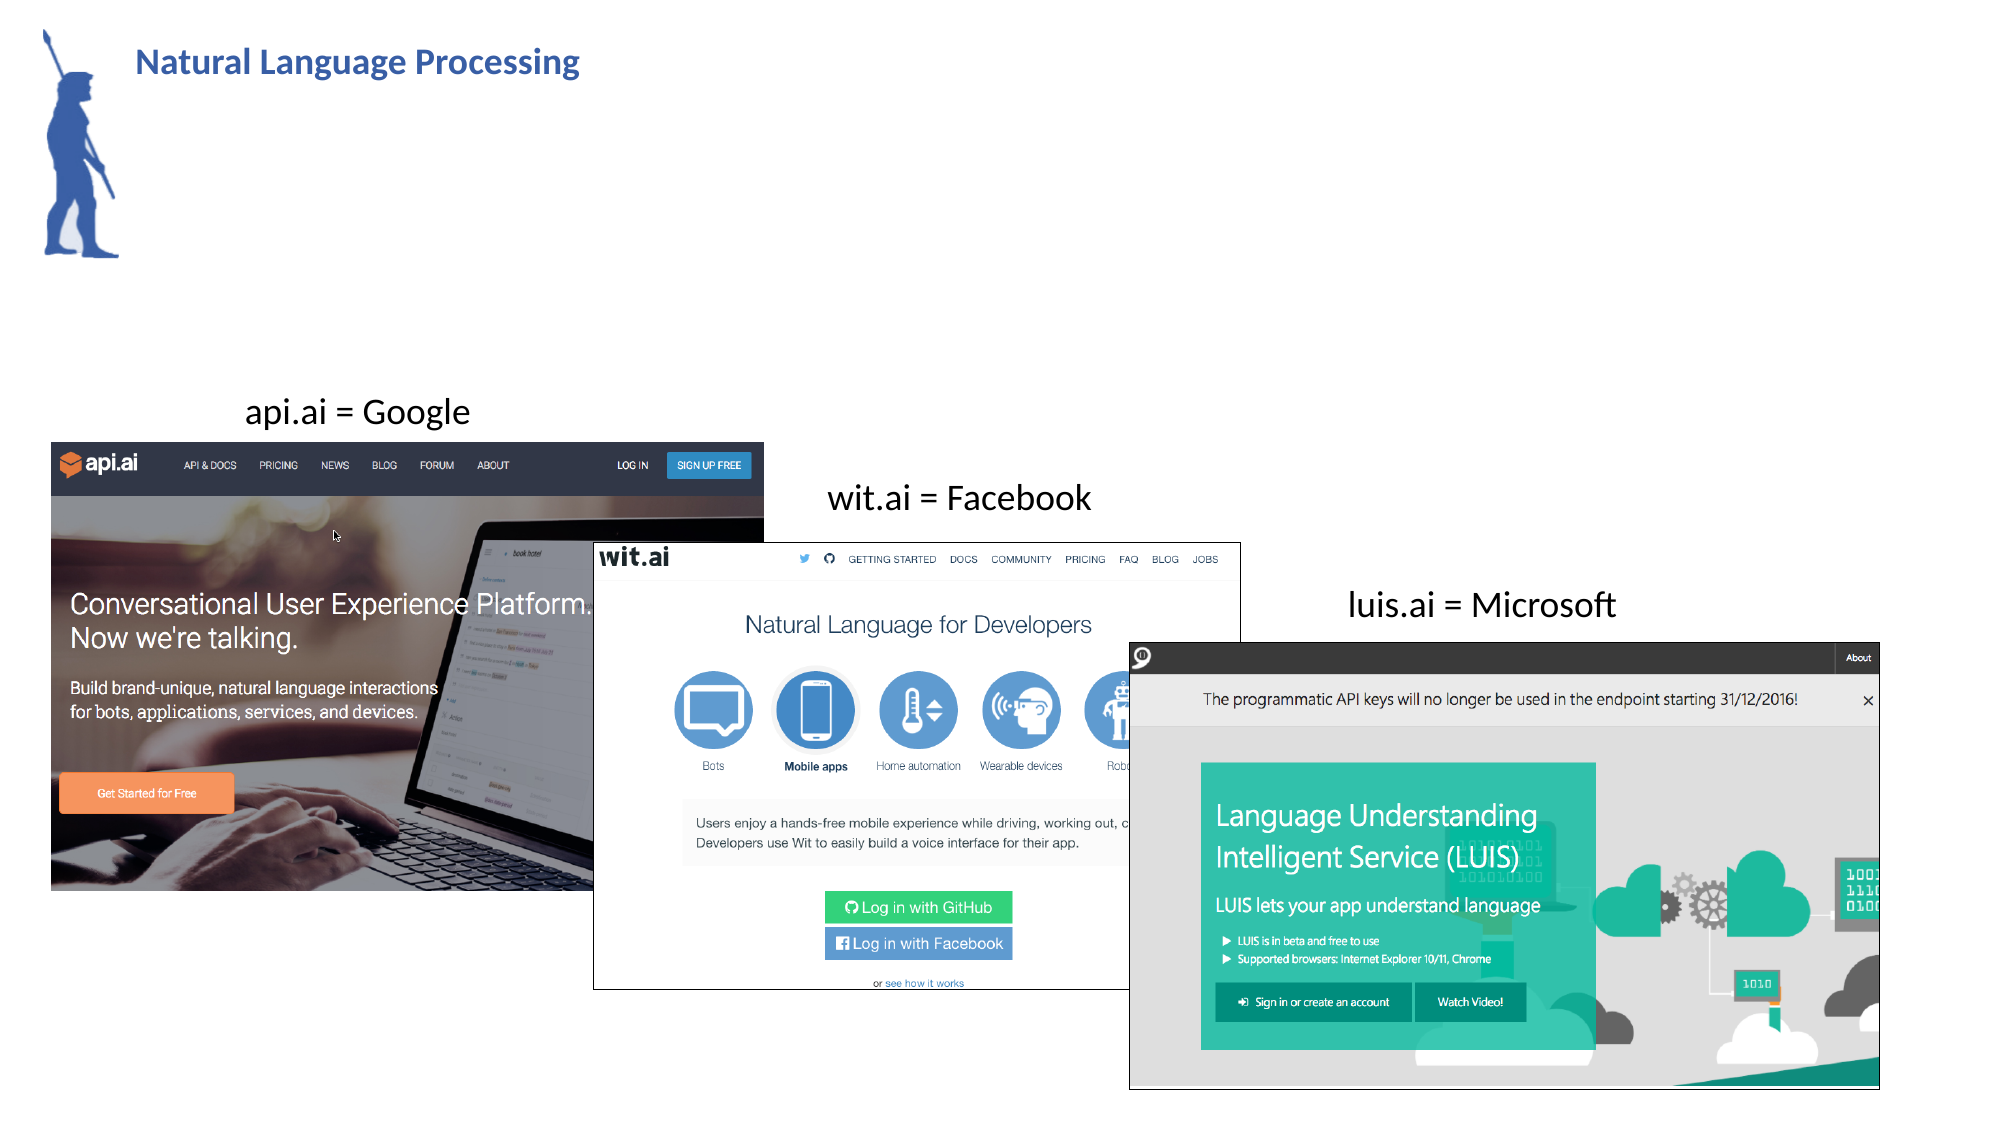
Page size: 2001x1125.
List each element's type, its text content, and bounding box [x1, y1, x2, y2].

text_box api.ai = Google [229, 379, 486, 440]
text_box luis.ai = Microsoft [1333, 572, 1633, 633]
picture [51, 442, 1880, 1090]
text_box Natural Language Processing [120, 29, 596, 90]
picture [43, 29, 119, 259]
text_box wit.ai = Facebook [812, 465, 1107, 526]
